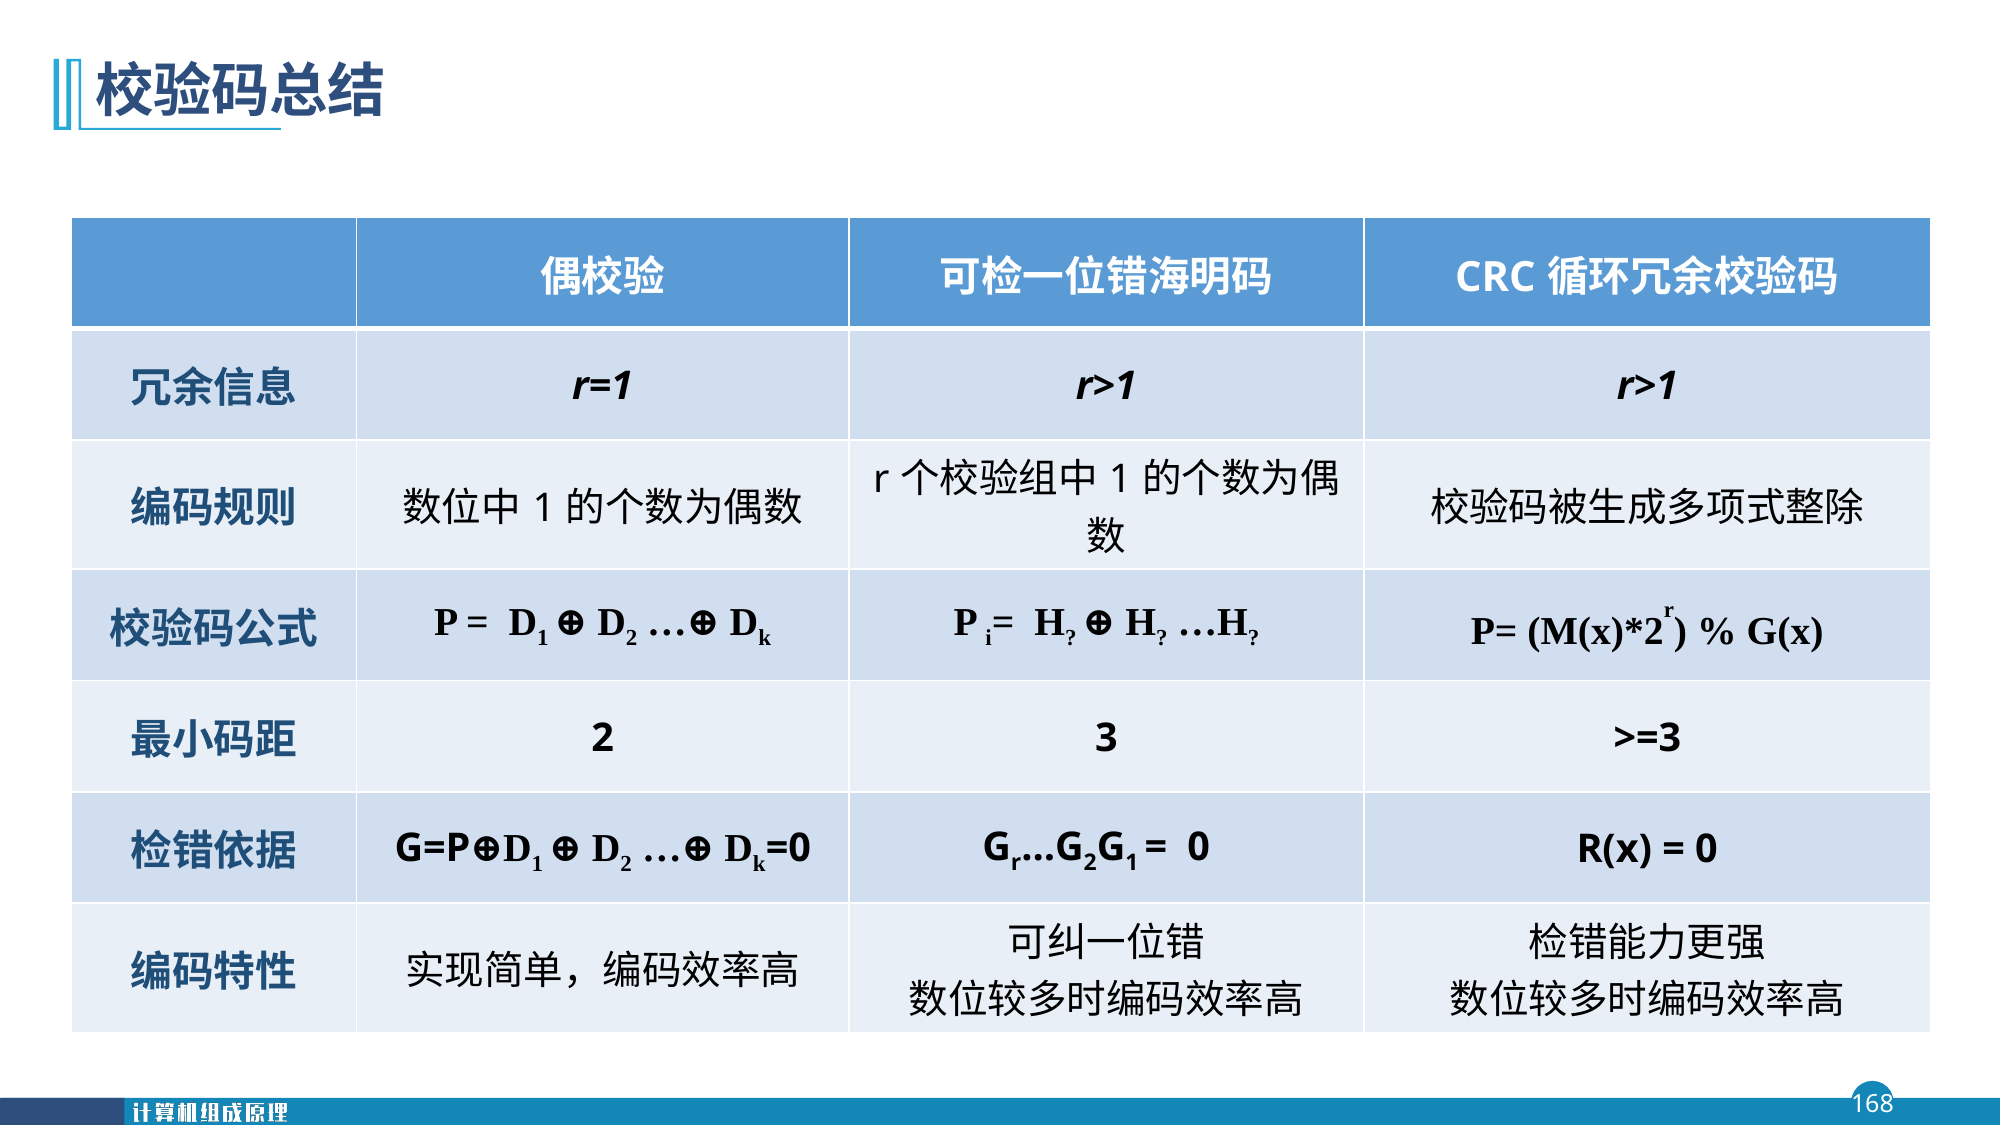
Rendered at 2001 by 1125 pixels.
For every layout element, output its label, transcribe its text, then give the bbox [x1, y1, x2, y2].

table_cell 2 [357, 681, 848, 791]
table_cell 检错能力更强 数位较多时编码效率高 [1365, 904, 1930, 1032]
table_cell r个校验组中1的个数为偶数 [850, 441, 1363, 568]
table_cell 校验码公式 [72, 570, 356, 680]
title 校验码总结 [80, 42, 1805, 144]
table_cell 3 [850, 681, 1363, 791]
table_header 偶校验 [357, 218, 848, 326]
table_cell 数位中1的个数为偶数 [357, 441, 848, 568]
table_cell 检错依据 [72, 793, 356, 902]
table_cell P= (M(x)*2r) % G(x) [1365, 570, 1930, 680]
table_cell 编码特性 [72, 904, 356, 1032]
table_cell 编码规则 [72, 441, 356, 568]
table_header CRC循环冗余校验码 [1365, 218, 1930, 326]
table_cell 最小码距 [72, 681, 356, 791]
table_cell 校验码被生成多项式整除 [1365, 441, 1930, 568]
table_cell r=1 [357, 331, 848, 439]
table_cell 实现简单，编码效率高 [357, 904, 848, 1032]
table_cell R(x) = 0 [1365, 793, 1930, 902]
table_cell 冗余信息 [72, 331, 356, 439]
table_cell Gr…G2G1 = 0 [850, 793, 1363, 902]
table_cell G=P⊕D1 ⊕ D2 …⊕ Dk=0 [357, 793, 848, 902]
table_header 可检一位错海明码 [850, 218, 1363, 326]
table_cell r>1 [1365, 331, 1930, 439]
table_header [72, 218, 356, 326]
table_cell 可纠一位错 数位较多时编码效率高 [850, 904, 1363, 1032]
table_cell r>1 [850, 331, 1363, 439]
table_cell P i= H? ⊕ H? …H? [850, 570, 1363, 680]
table_cell >=3 [1365, 681, 1930, 791]
table_cell P = D1 ⊕ D2 …⊕ Dk [357, 570, 848, 680]
